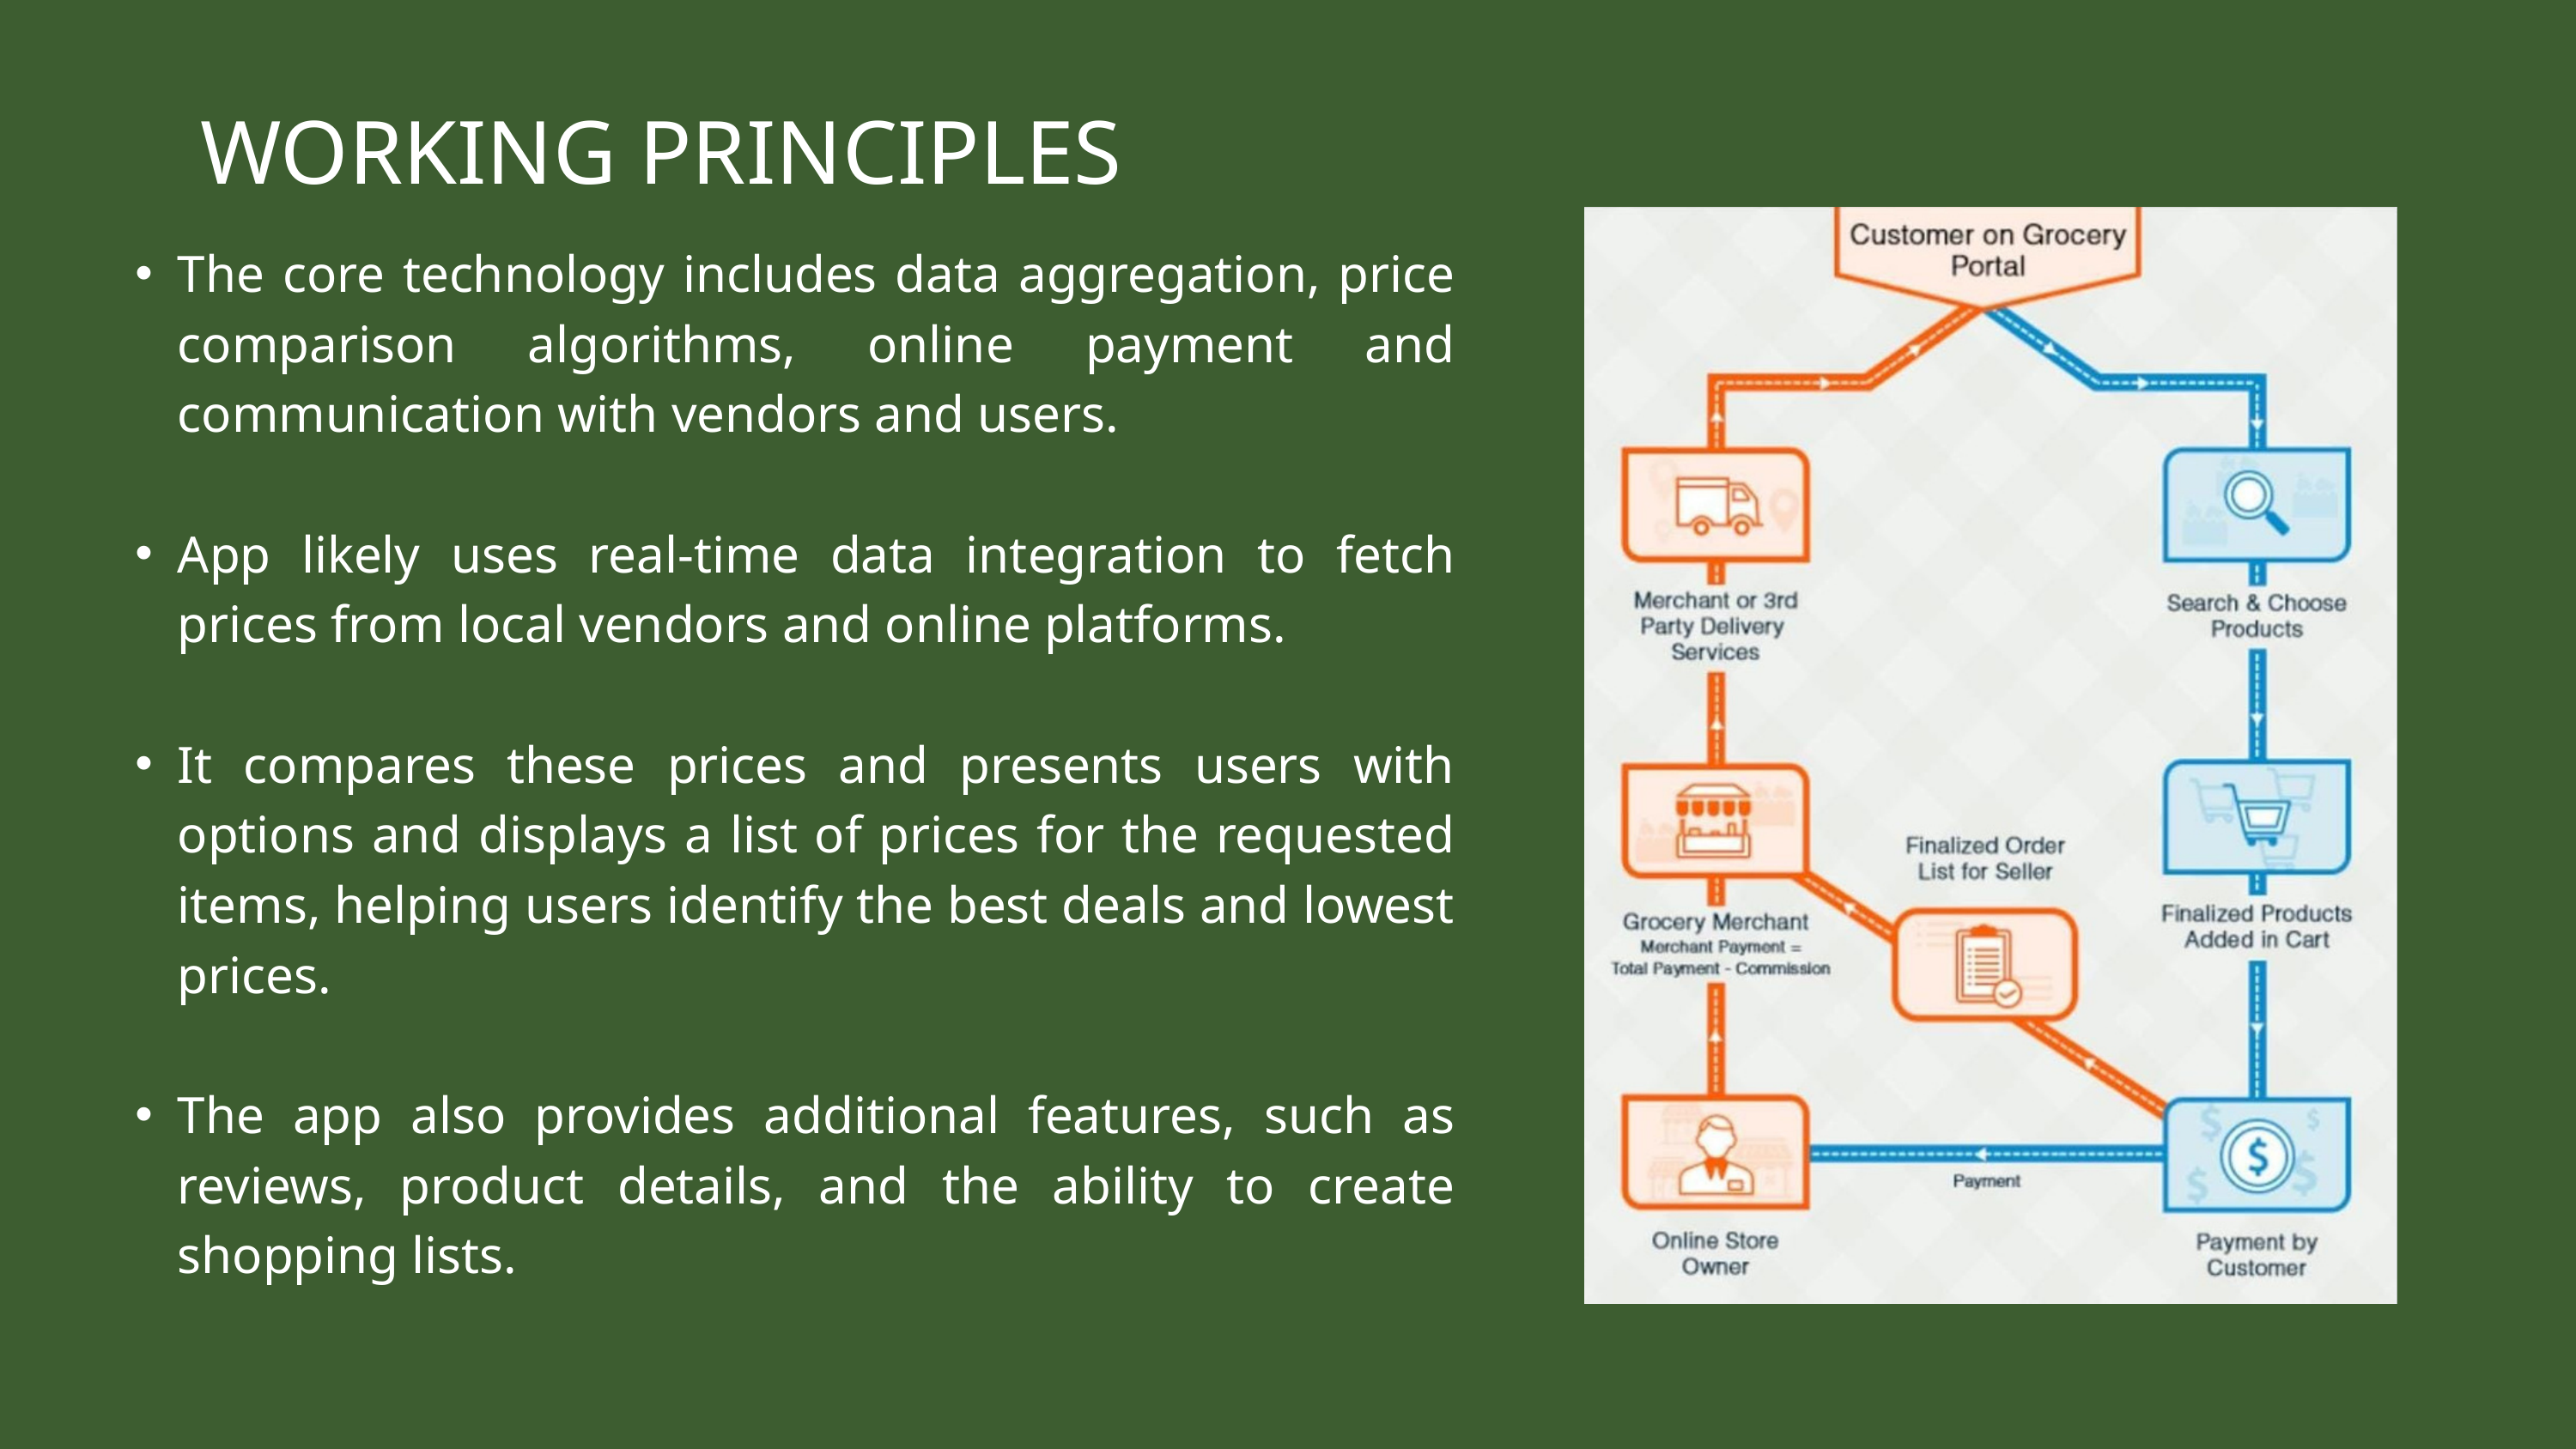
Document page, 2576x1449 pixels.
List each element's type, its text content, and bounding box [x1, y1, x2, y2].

text_box [1584, 207, 2397, 1304]
text_box WORKING PRINCIPLES [172, 79, 1151, 202]
text_box The core technology includes data aggregation, price comparison algorithms, online payment and communication with vendors and users. App likely uses real-time data integration to fetch prices from local vendors and online platforms. It compares these prices and presents users with options and displays a list of prices for the requested items, helping users identify the best deals and lowest prices. The app also provides additional features, such as reviews, product details, and the ability to create shopping lists. [92, 232, 1455, 1355]
